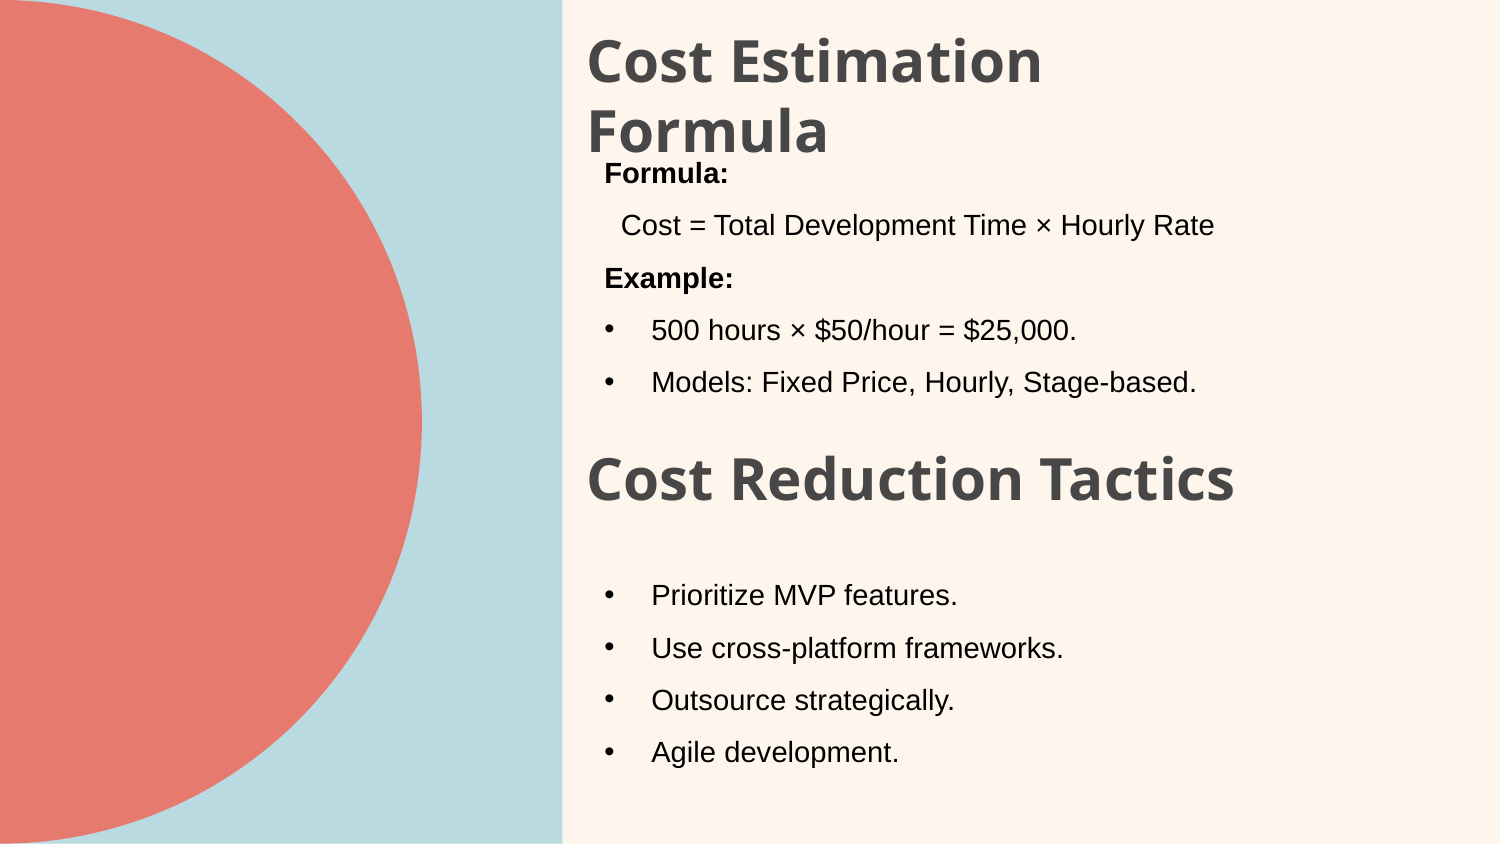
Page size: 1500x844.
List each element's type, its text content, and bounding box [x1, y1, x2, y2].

text_box Formula: Cost = Total Development Time × Hourly Rate Example: 500 hours × $50/hour = $25,000. Models: Fixed Price, Hourly, Stage-based. [589, 129, 1379, 407]
text_box Cost Reduction Tactics [571, 427, 1281, 527]
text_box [0, 0, 563, 844]
title Cost Estimation Formula [571, 44, 1281, 144]
text_box Prioritize MVP features. Use cross-platform frameworks. Outsource strategically. Agile development. [589, 551, 1379, 777]
